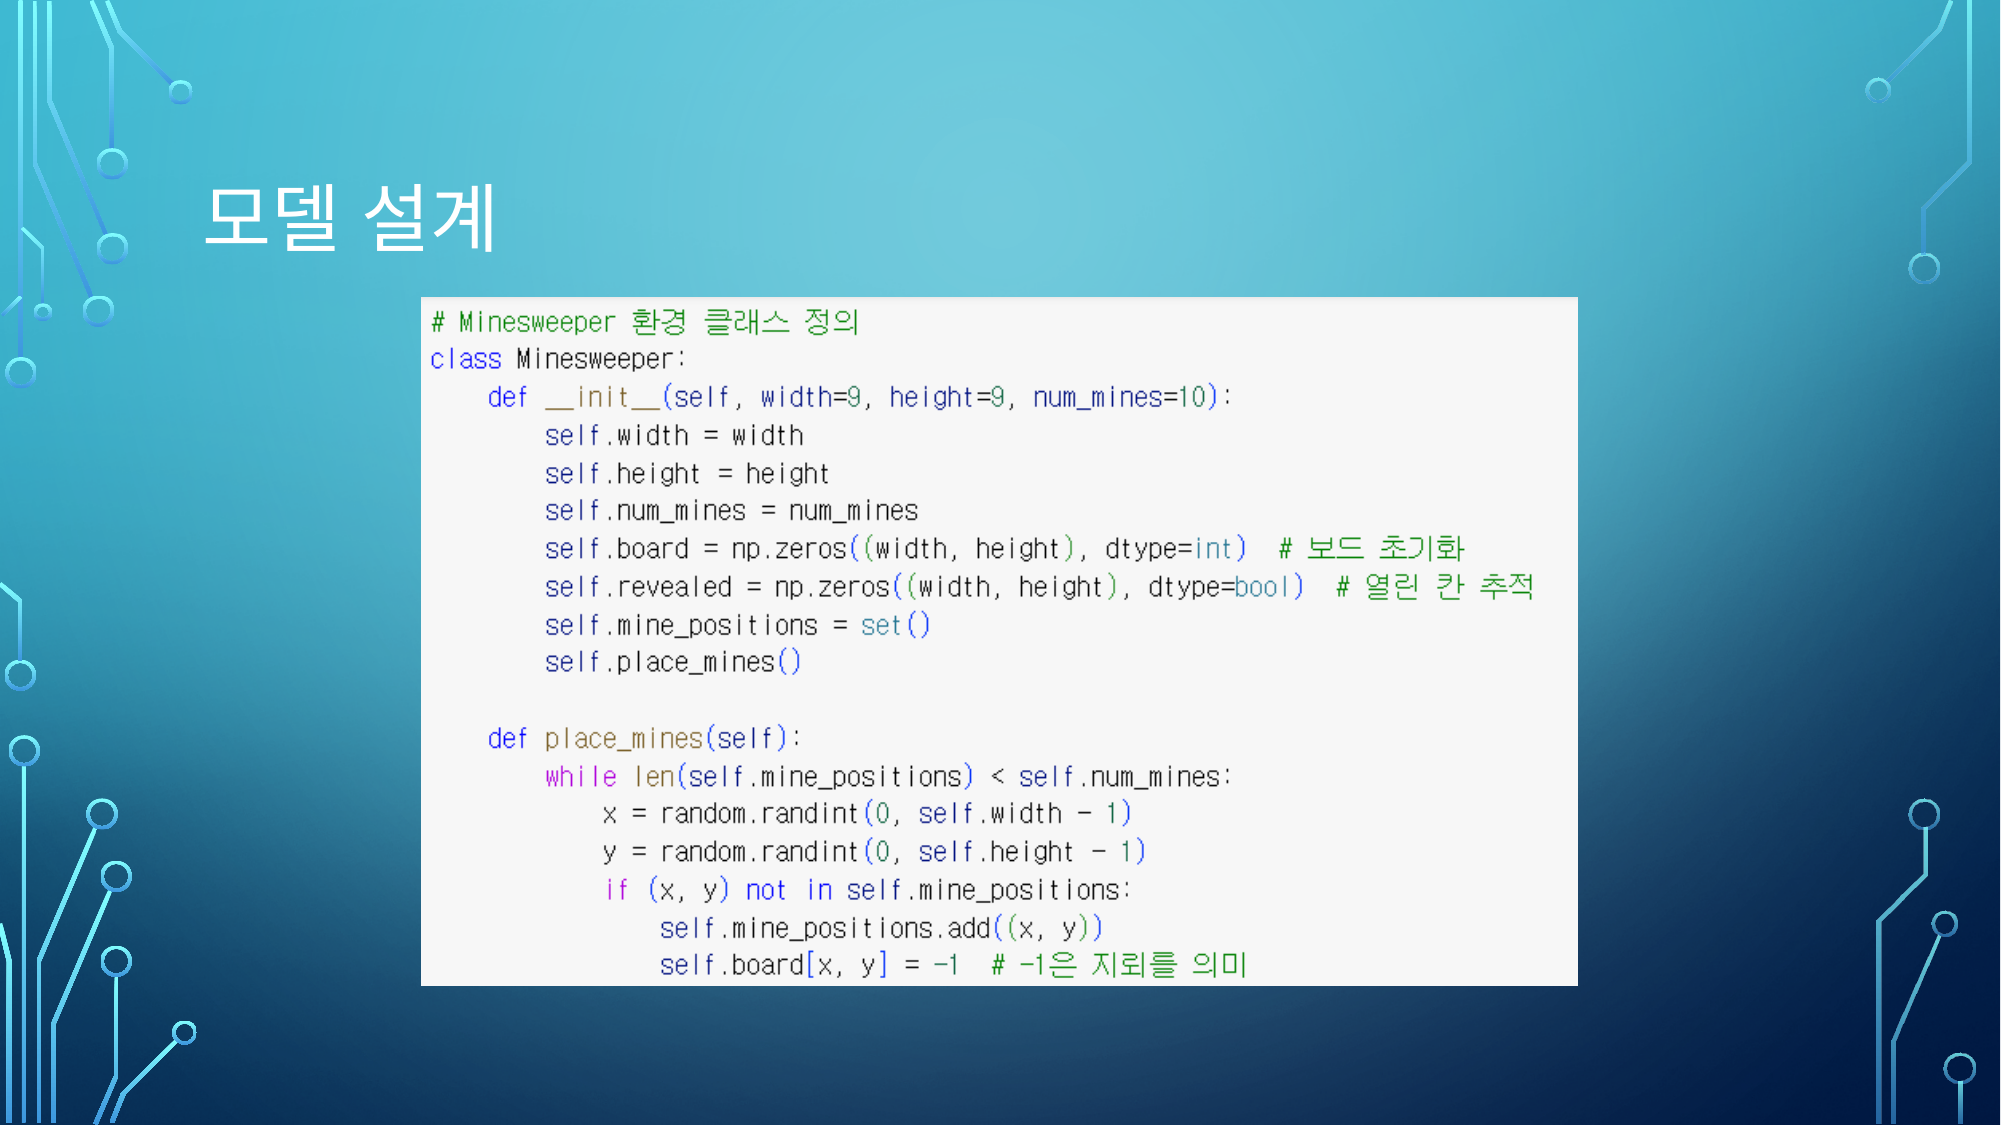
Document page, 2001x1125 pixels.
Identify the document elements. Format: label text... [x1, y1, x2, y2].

title 모델 설계 [187, 101, 1813, 344]
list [421, 296, 1578, 987]
